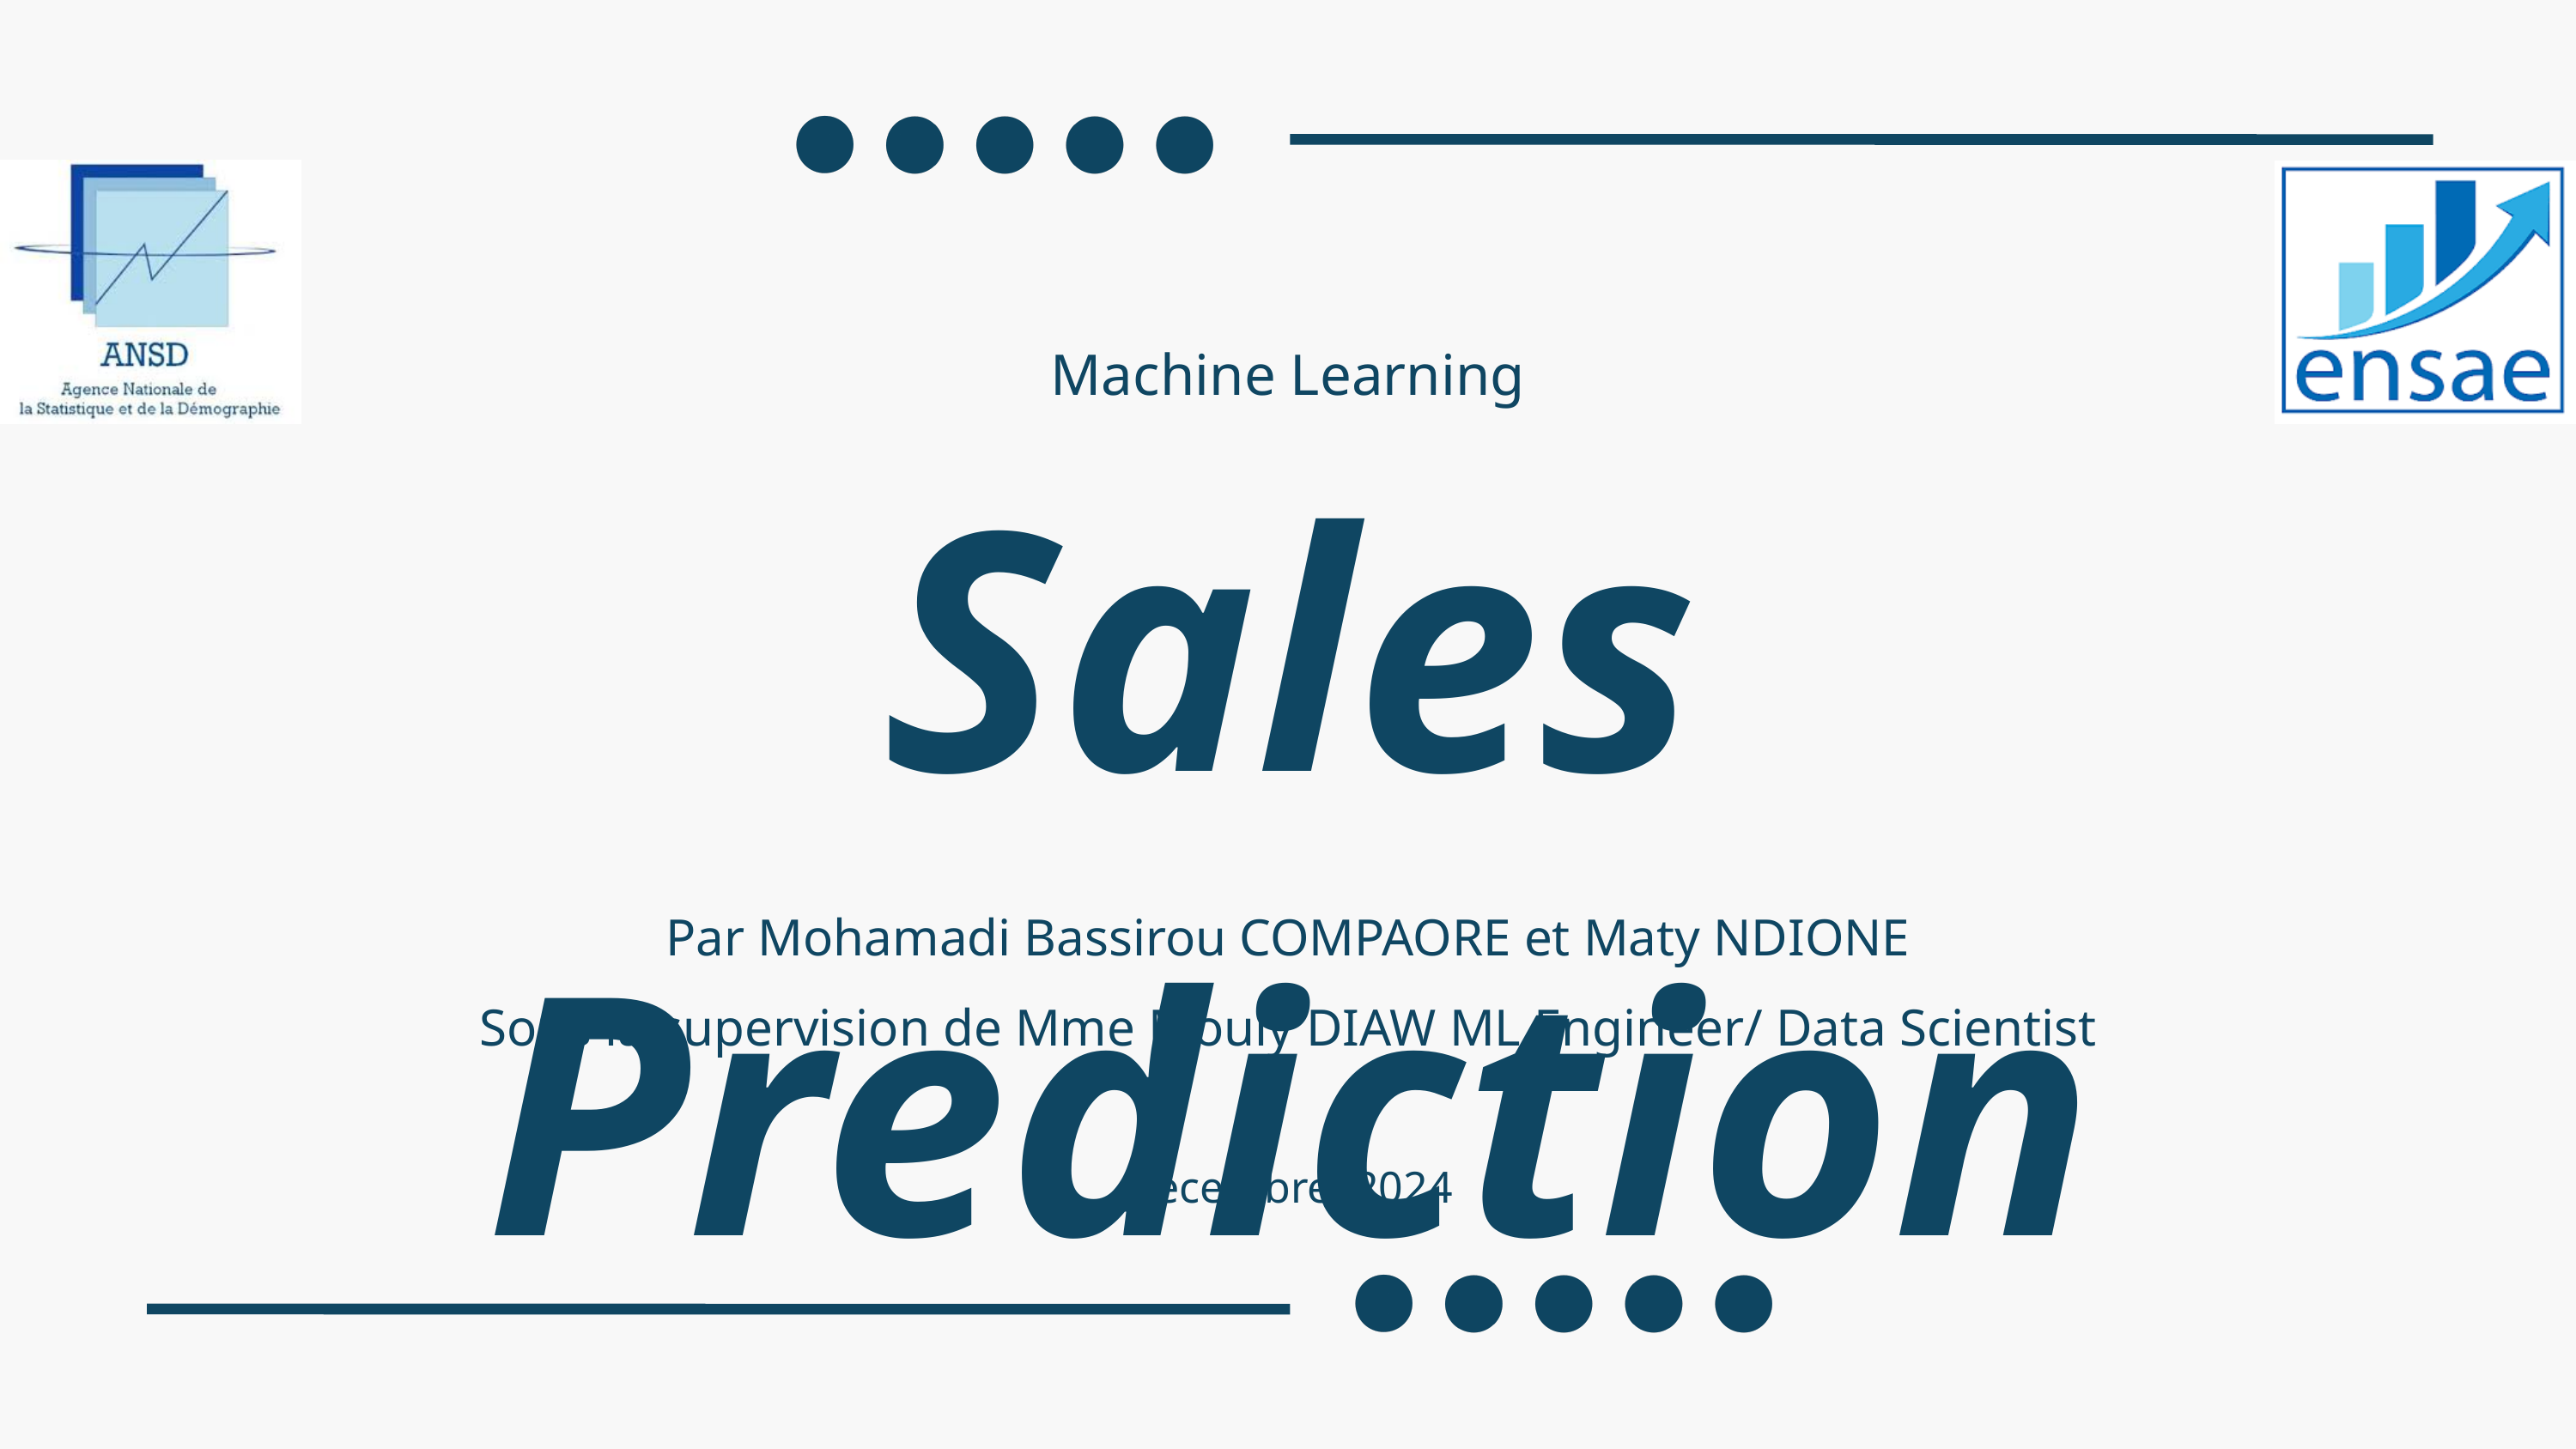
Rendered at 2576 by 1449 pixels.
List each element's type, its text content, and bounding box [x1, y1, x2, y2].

text_box Par Mohamadi Bassirou COMPAORE et Maty NDIONE Sous la supervision de Mme Mouly DIAW ML Engineer/ Data Scientist [386, 876, 2190, 1056]
text_box [795, 113, 1214, 176]
text_box [1354, 1272, 1773, 1335]
text_box Décembre, 2024 [795, 1133, 1781, 1212]
picture [2275, 160, 2576, 424]
text_box Sales Prediction [147, 372, 2433, 1303]
picture [0, 160, 301, 424]
text_box Machine Learning [467, 327, 2108, 407]
